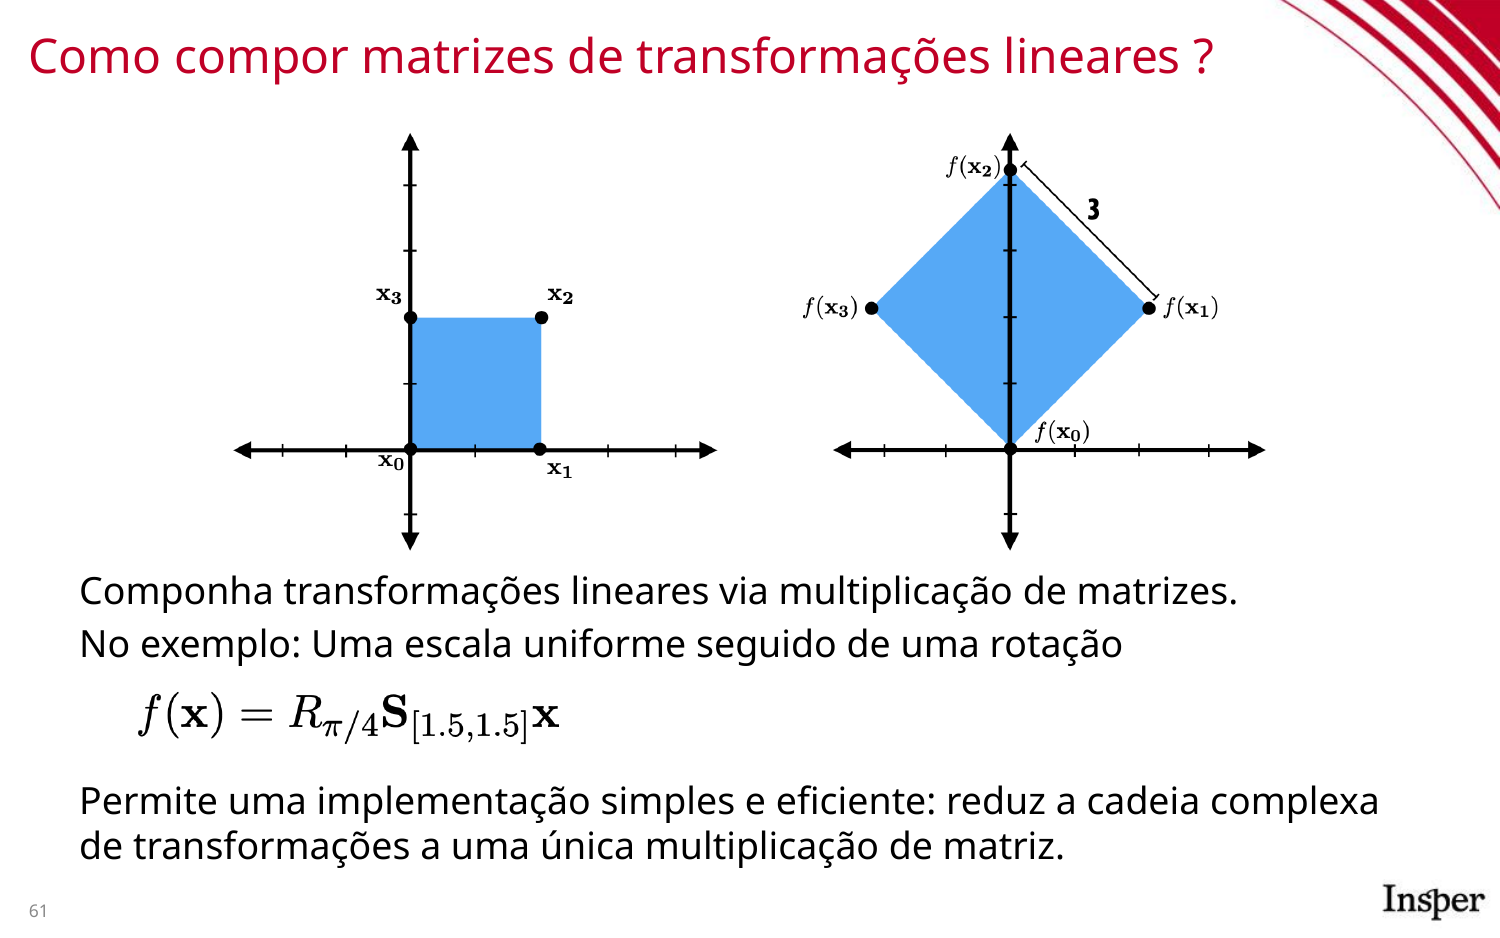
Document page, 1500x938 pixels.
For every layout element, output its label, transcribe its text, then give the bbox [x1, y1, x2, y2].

picture [227, 0, 1500, 938]
picture [111, 675, 579, 760]
title Como compor matrizes de transformações lineares ? [13, 18, 1397, 104]
slide_number 61 [0, 887, 78, 938]
list Componha transformações lineares via multiplicação de matrizes. No exemplo: Uma escala uniforme seguido de uma rotação Permite uma implementação simples e eficiente: reduz a cadeia complexa de transformações a uma única multiplicação de matriz. [64, 559, 1447, 876]
